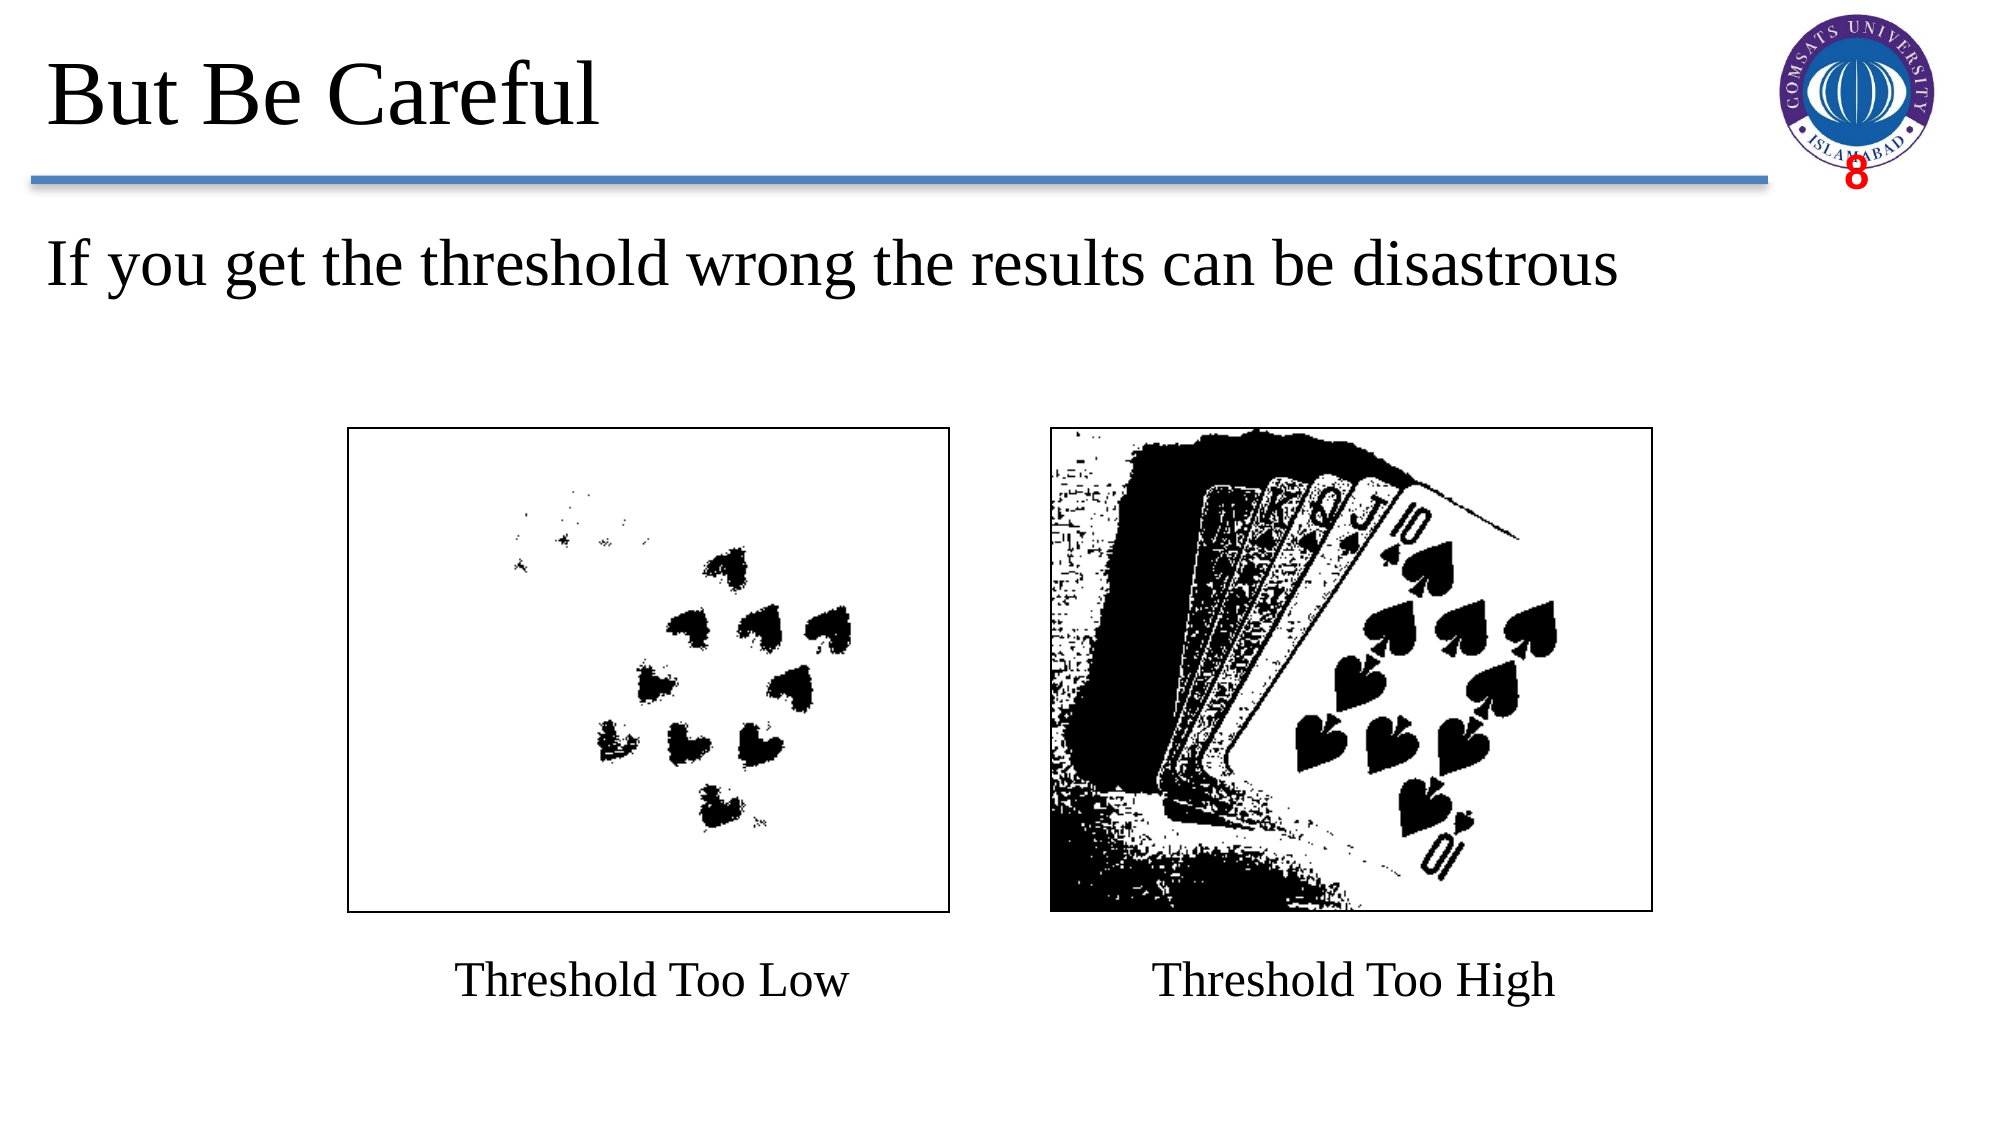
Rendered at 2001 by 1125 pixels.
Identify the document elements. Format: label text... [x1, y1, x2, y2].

text_box Threshold Too Low [439, 938, 865, 1014]
list If you get the threshold wrong the results can be disastrous [31, 210, 1954, 1114]
picture [348, 429, 948, 911]
picture [1853, 159, 1861, 169]
title But Be Careful [31, 11, 1672, 164]
picture [1051, 428, 1651, 911]
text_box Threshold Too High [1136, 938, 1571, 1014]
picture [1852, 174, 1861, 182]
picture [1768, 1, 1945, 182]
